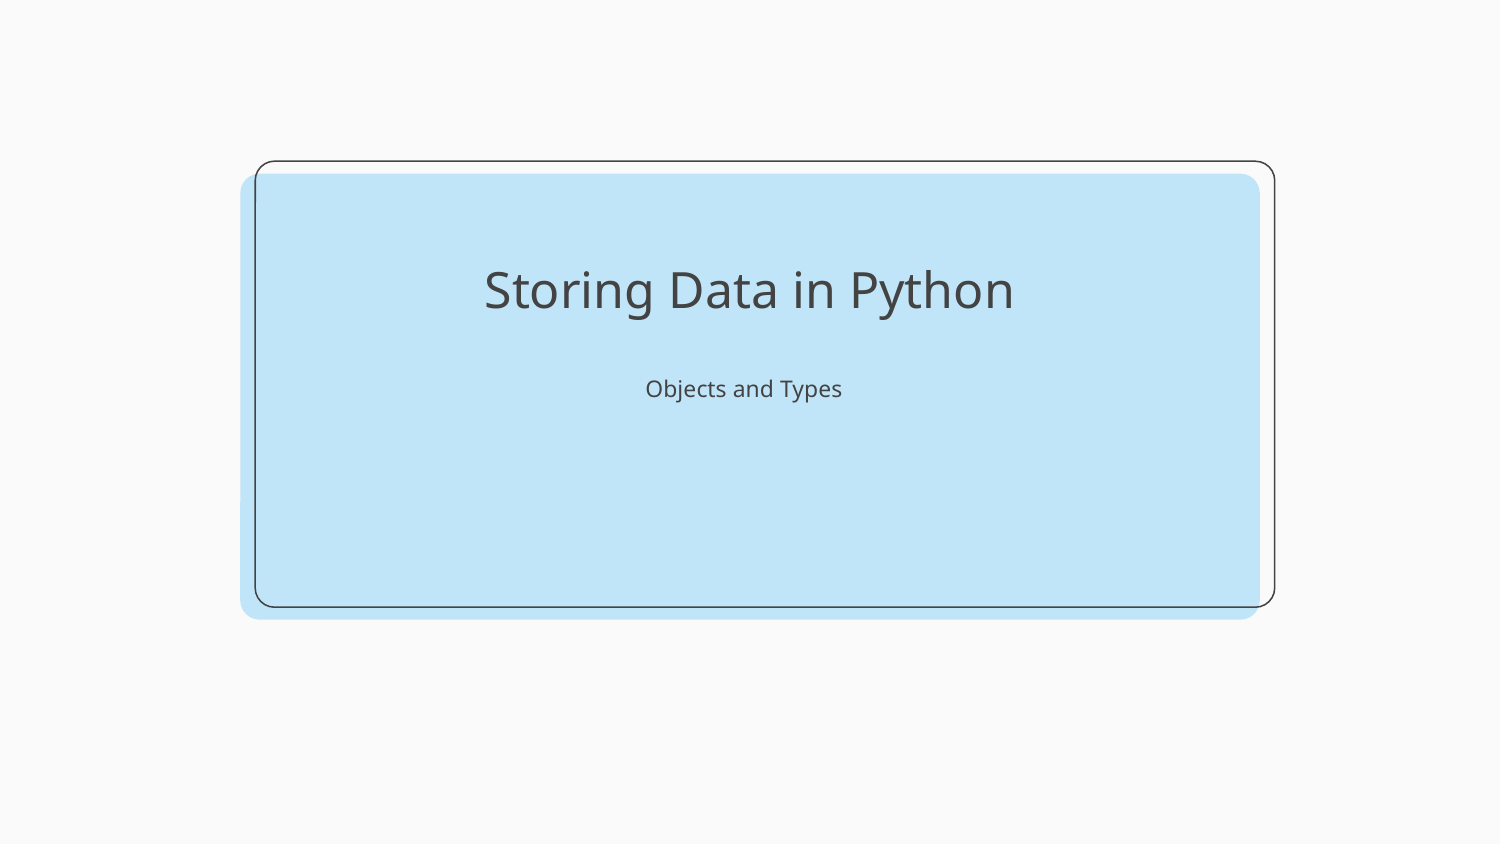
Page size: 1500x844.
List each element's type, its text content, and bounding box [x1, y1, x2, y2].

subtitle Objects and Types [420, 359, 1080, 574]
title Storing Data in Python [367, 270, 1133, 334]
